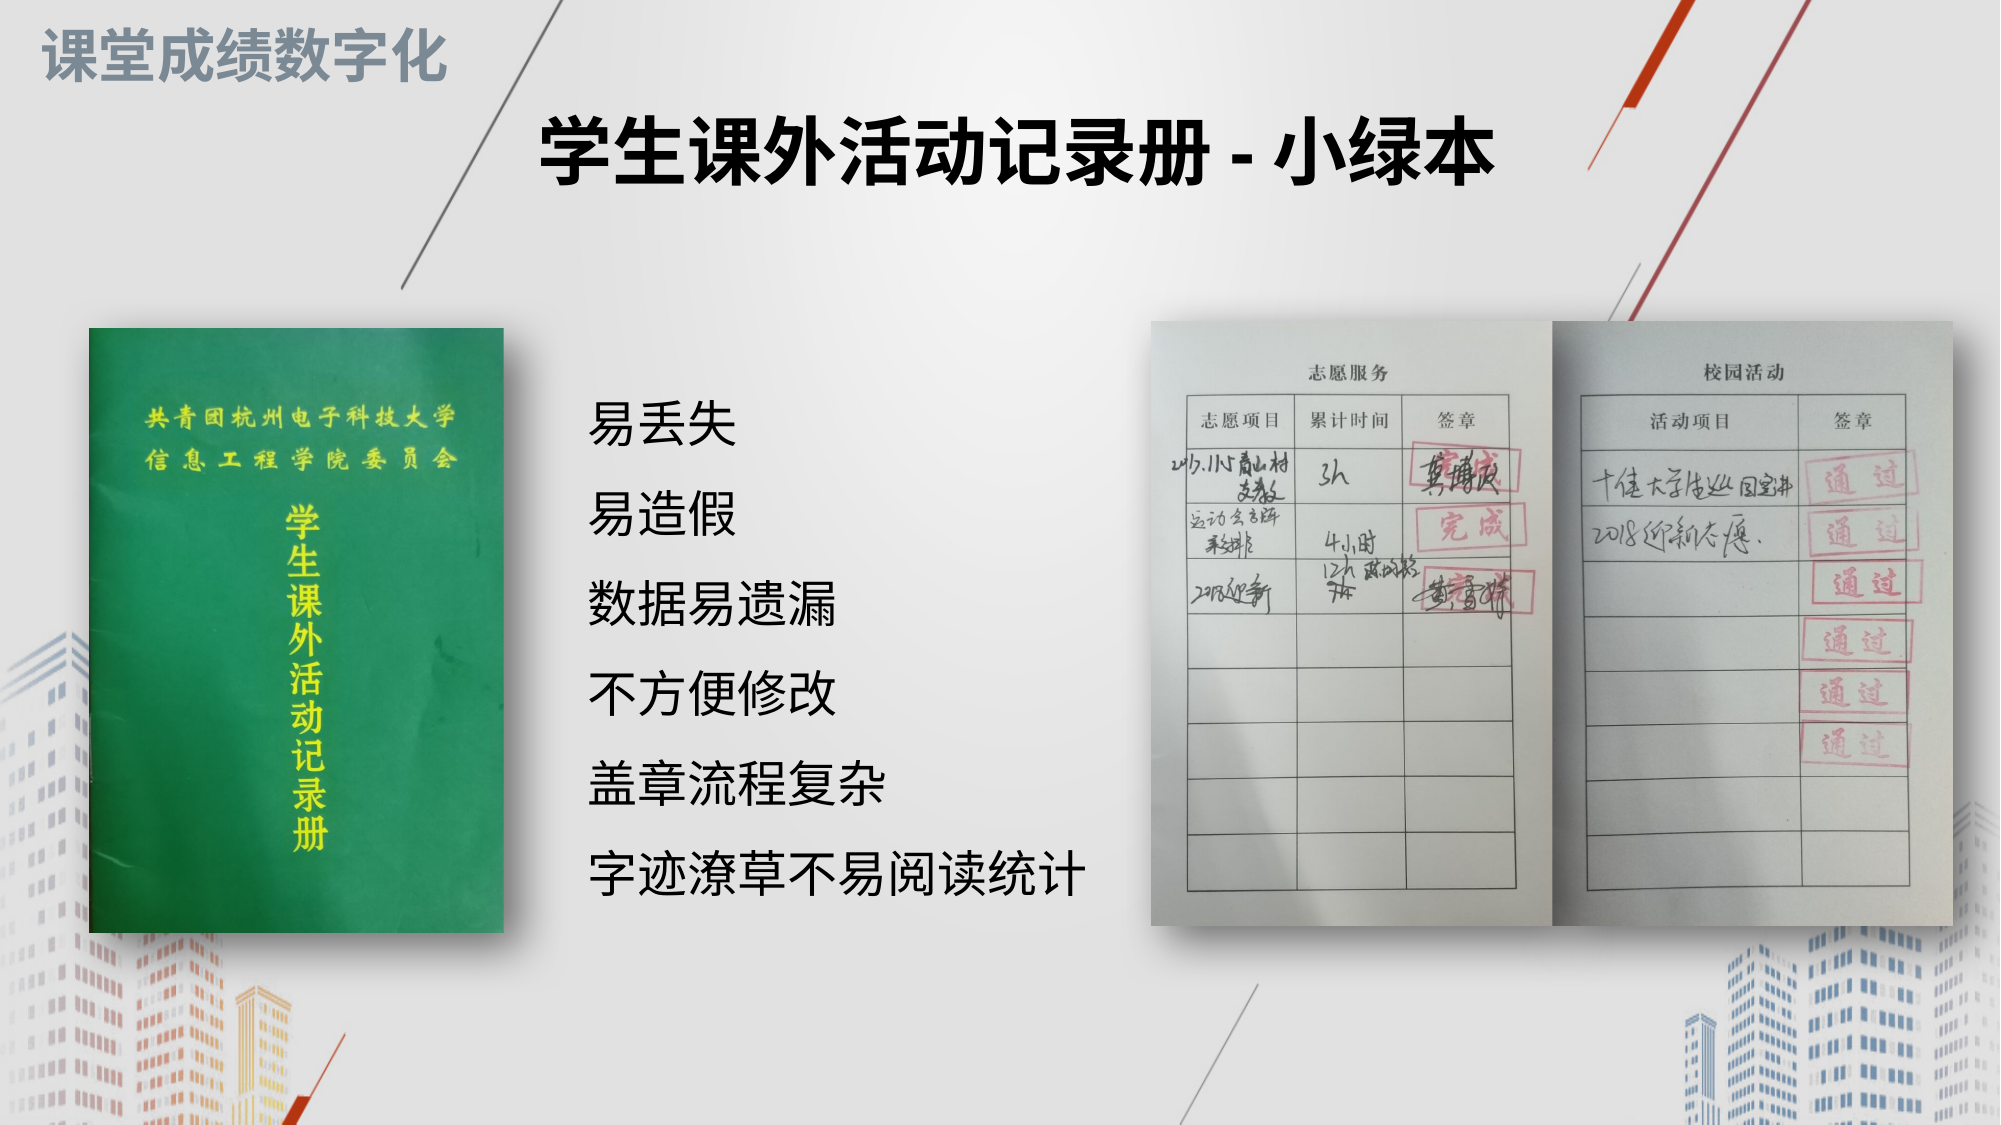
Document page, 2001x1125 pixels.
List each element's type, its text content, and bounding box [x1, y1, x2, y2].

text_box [1151, 321, 1953, 926]
text_box 学生课外活动记录册-小绿本 [487, 96, 1513, 202]
picture [0, 0, 2000, 1125]
text_box 易丢失 易造假 数据易遗漏 不方便修改 盖章流程复杂 字迹潦草不易阅读统计 [572, 355, 1126, 911]
text_box 课堂成绩数字化 [25, 11, 496, 96]
